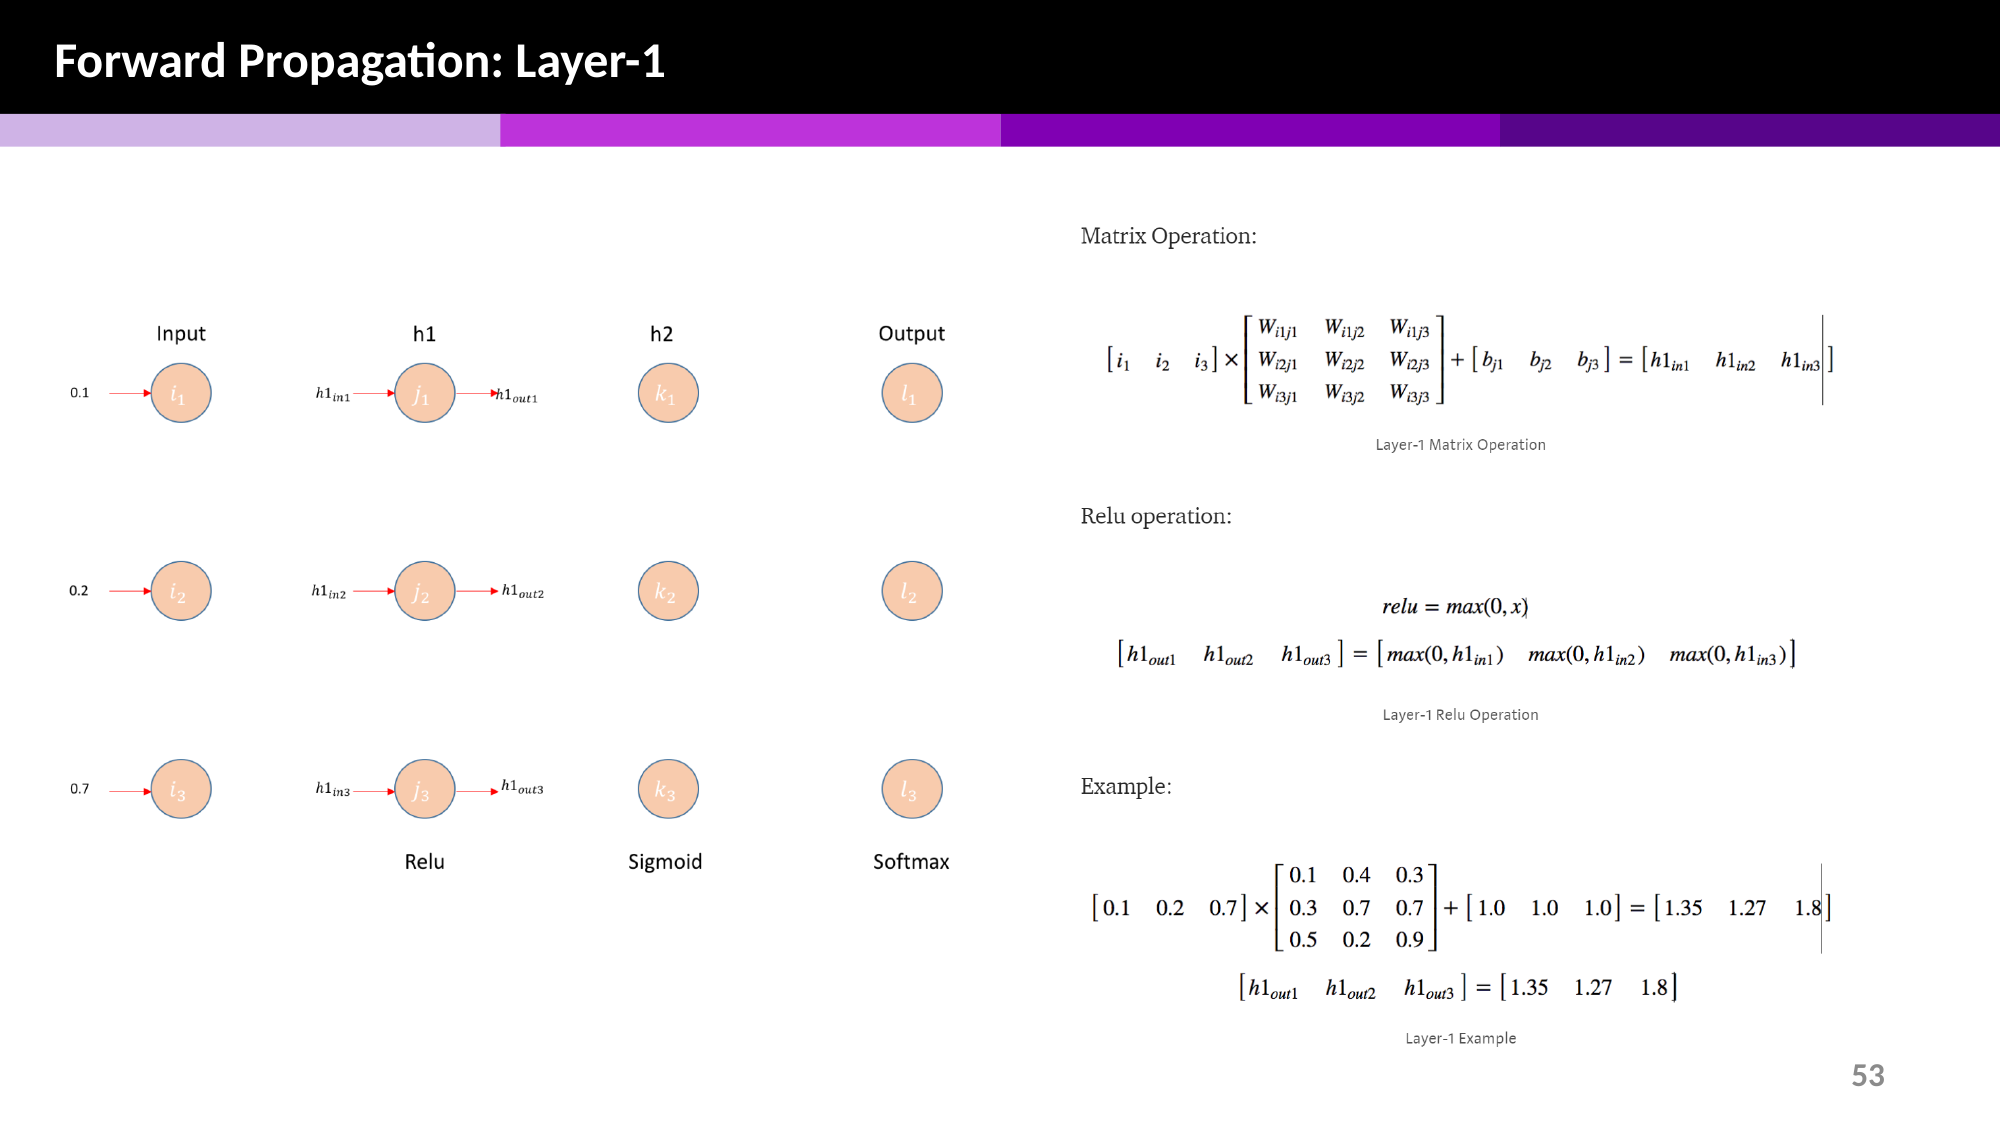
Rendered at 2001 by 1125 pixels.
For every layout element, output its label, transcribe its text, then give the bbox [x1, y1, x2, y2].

picture [39, 284, 1027, 895]
picture [1062, 197, 1866, 1057]
list Forward Propagation: Layer-1 [39, 1, 1964, 114]
